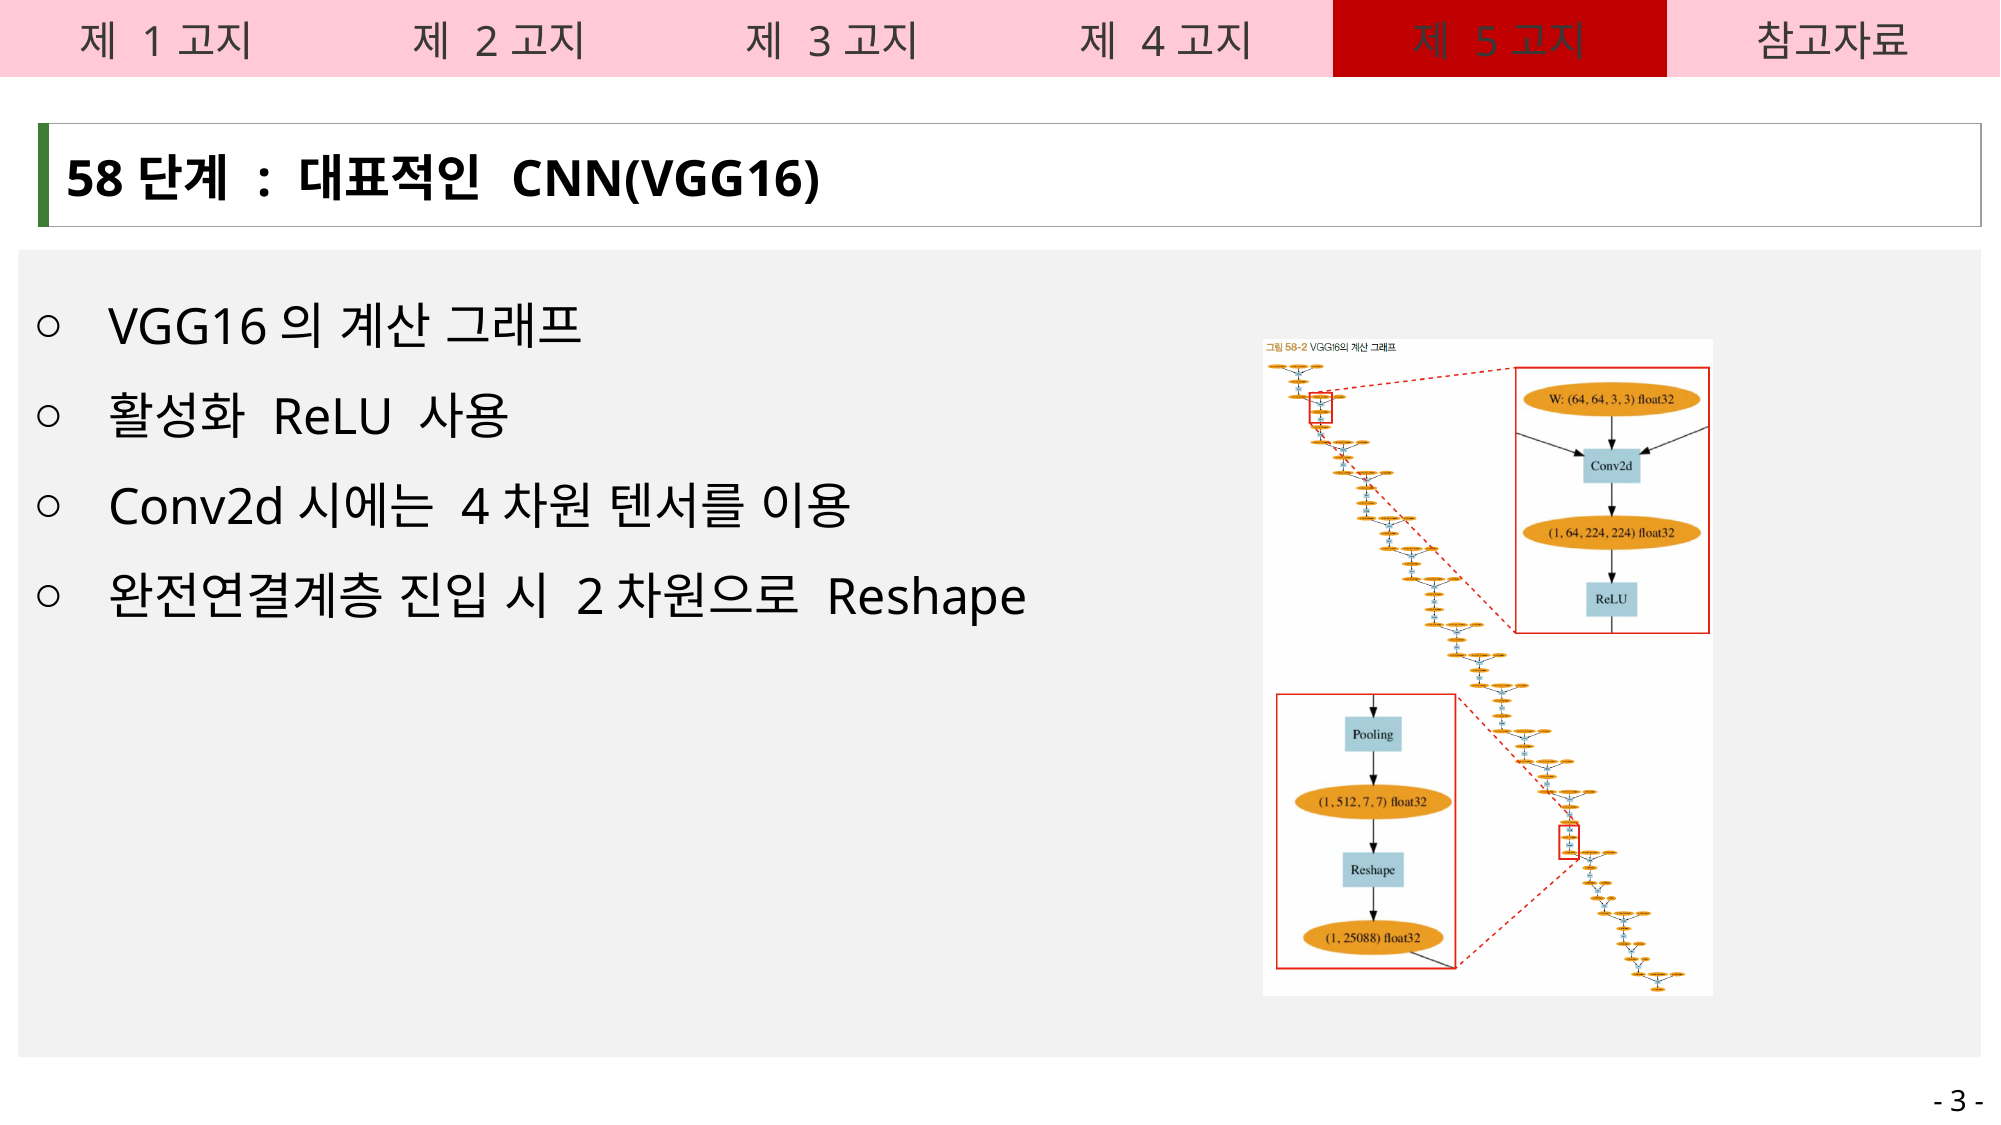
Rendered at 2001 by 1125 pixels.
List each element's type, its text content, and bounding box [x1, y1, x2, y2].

picture [1262, 339, 1713, 996]
text_box - 3 - [1918, 1074, 2000, 1125]
table_header 참고자료 [1667, 0, 2000, 77]
table_header 제 5고지 [1333, 0, 1667, 77]
table_header 제 2고지 [333, 0, 667, 77]
text_box VGG16의 계산 그래프 활성화 ReLU 사용 Conv2d시에는 4차원 텐서를 이용 완전연결계층 진입 시 2차원으로 Reshape [18, 249, 1981, 1058]
table_header 제 3고지 [667, 0, 1000, 77]
table_header 58단계 : 대표적인 CNN(VGG16) [49, 124, 1980, 226]
table_header 제 1고지 [0, 0, 333, 77]
table_header 제 4고지 [1000, 0, 1333, 77]
